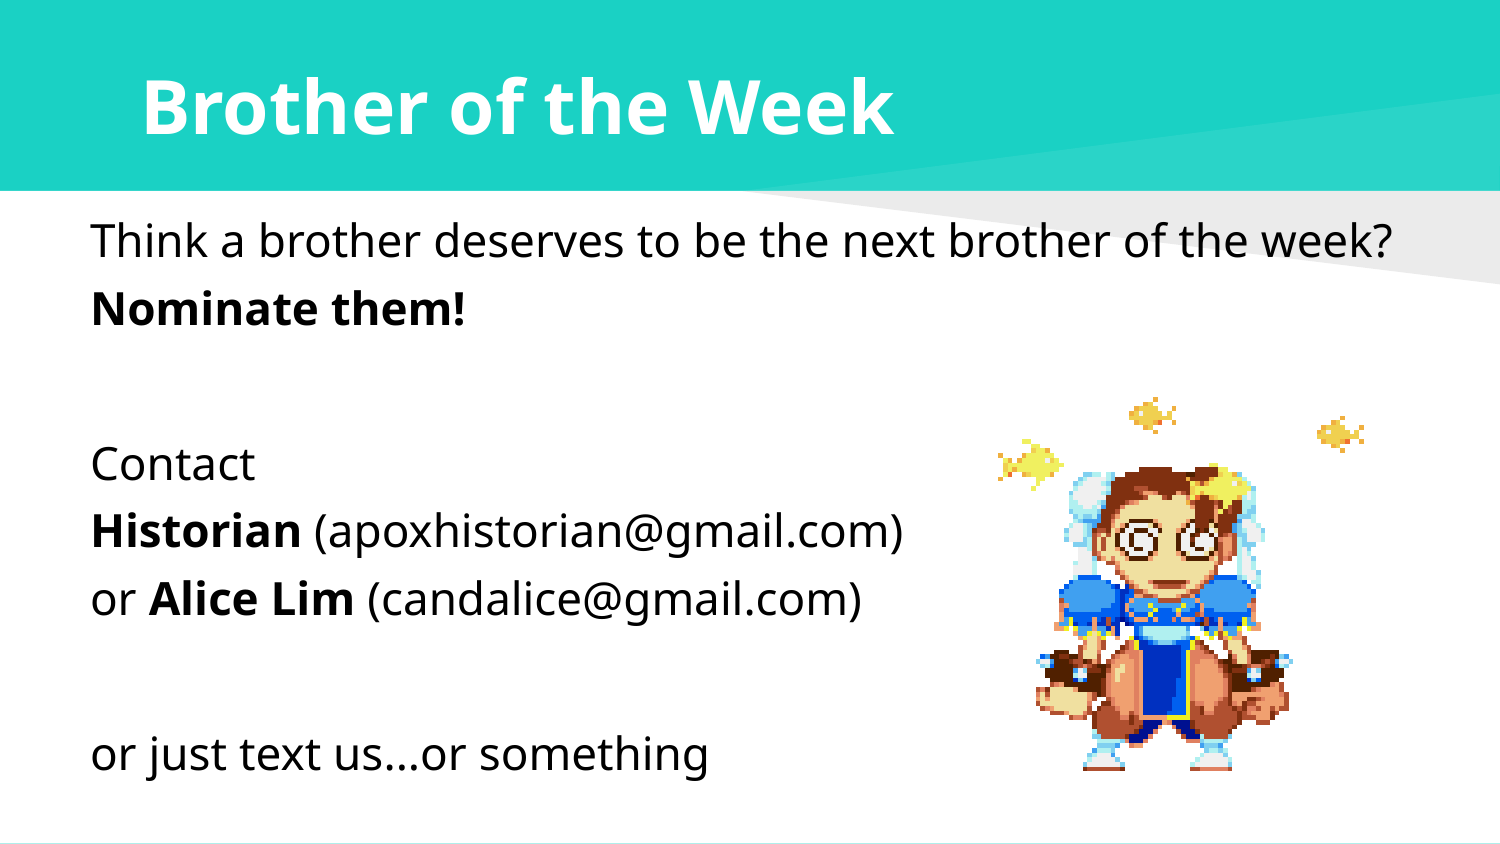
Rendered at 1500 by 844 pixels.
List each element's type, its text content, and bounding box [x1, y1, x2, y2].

title Brother of the Week [75, 33, 1425, 175]
picture [980, 345, 1426, 801]
list Think a brother deserves to be the next brother of the week? Nominate them! Contact Historian (apoxhistorian@gmail.com) or Alice Lim (candalice@gmail.com) or just text us...or something [75, 196, 1425, 808]
